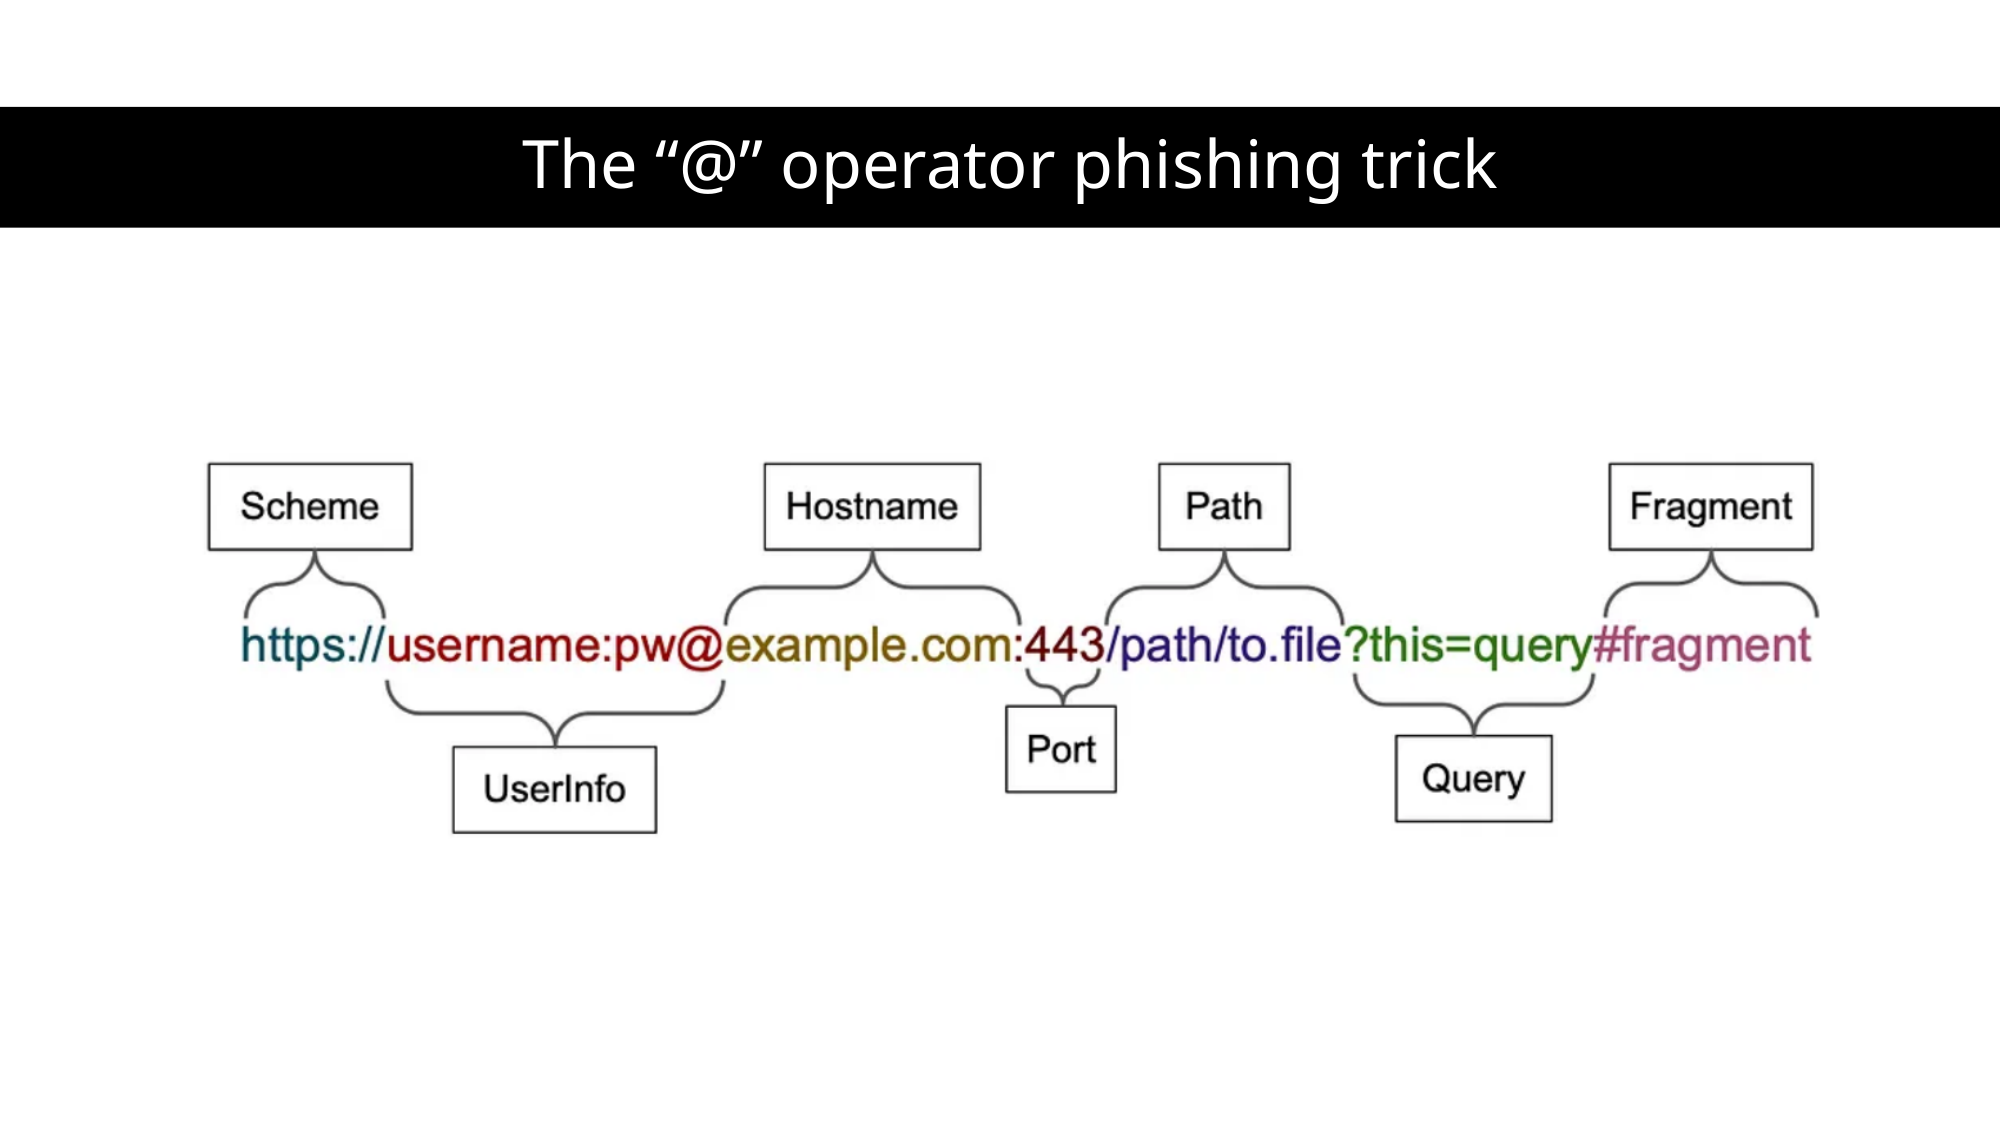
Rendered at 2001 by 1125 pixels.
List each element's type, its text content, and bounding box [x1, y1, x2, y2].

text_box [0, 106, 2000, 229]
title The “@” operator phishing trick [91, 105, 1931, 228]
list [105, 398, 1895, 873]
